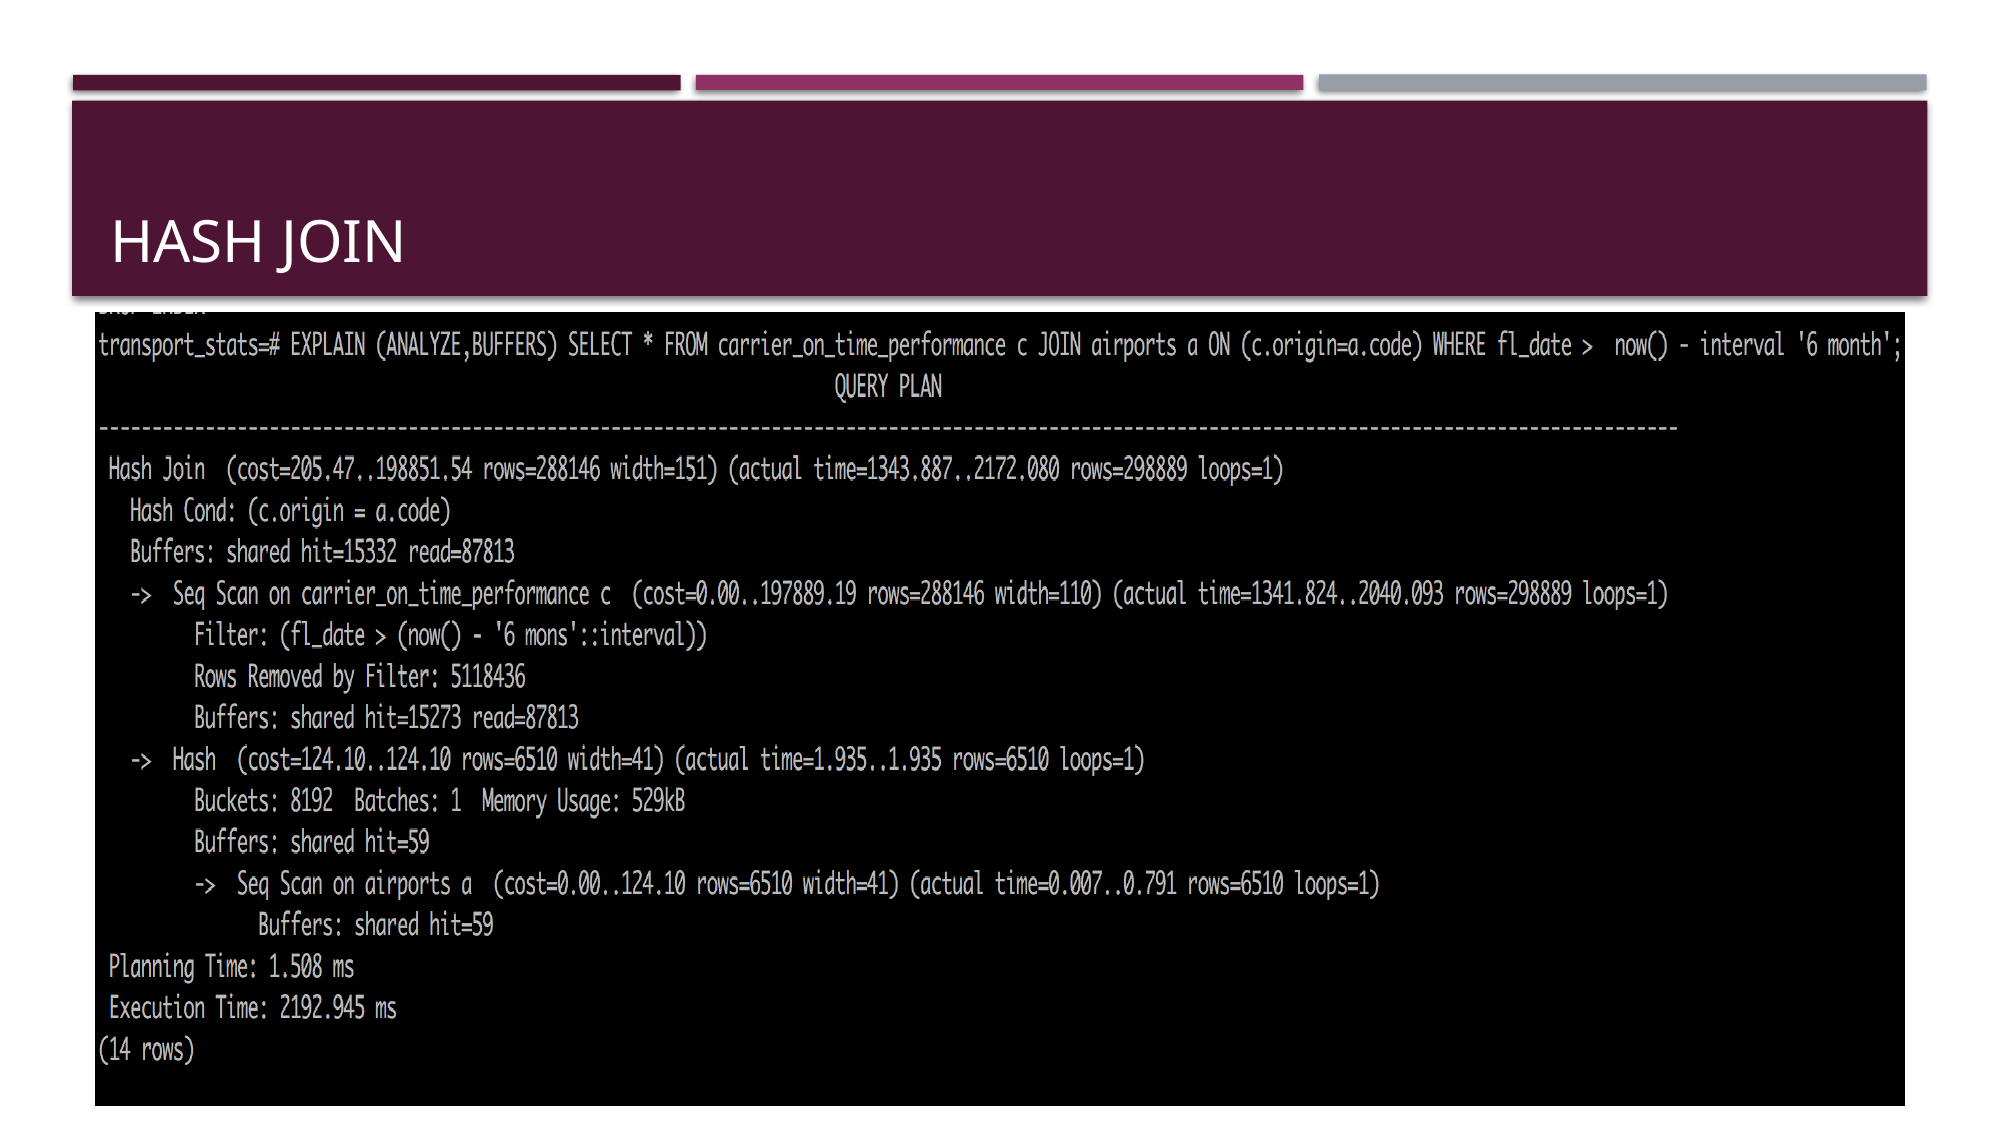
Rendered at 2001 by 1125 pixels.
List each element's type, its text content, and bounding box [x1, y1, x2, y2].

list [94, 312, 1906, 1107]
title Hash join [95, 115, 1905, 282]
